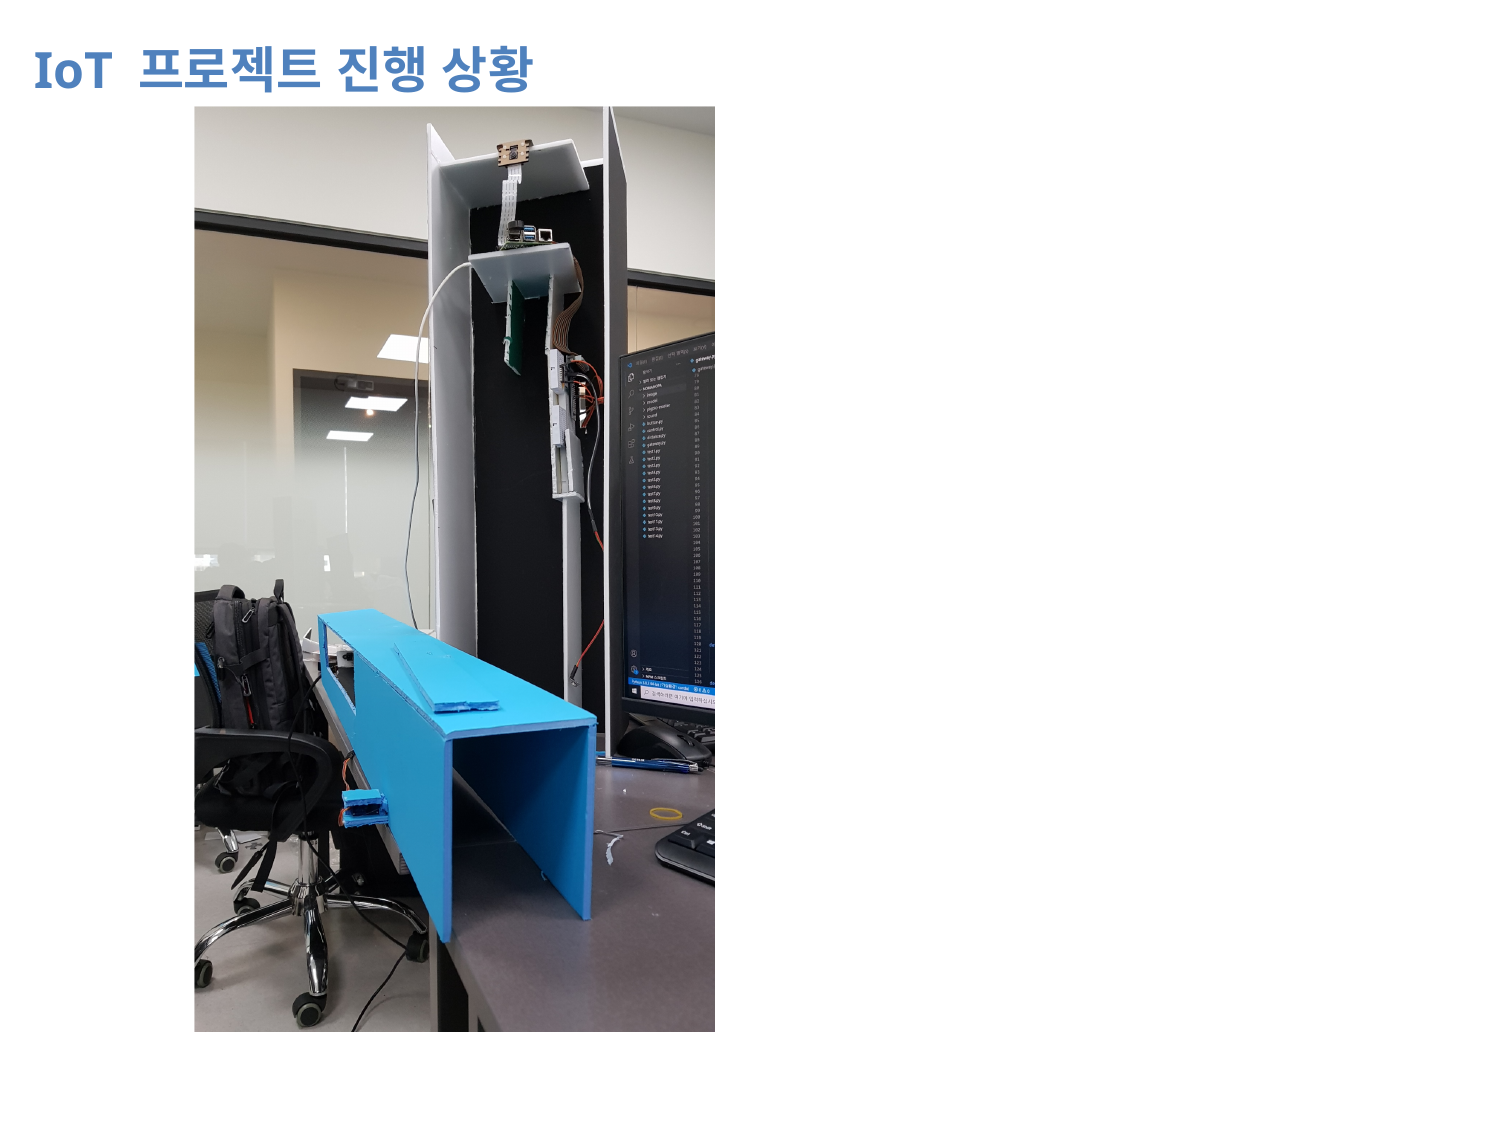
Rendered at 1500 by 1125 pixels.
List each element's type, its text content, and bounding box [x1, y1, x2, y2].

text_box IoT 프로젝트 진행 상황 [18, 30, 715, 107]
picture [0, 108, 918, 1032]
